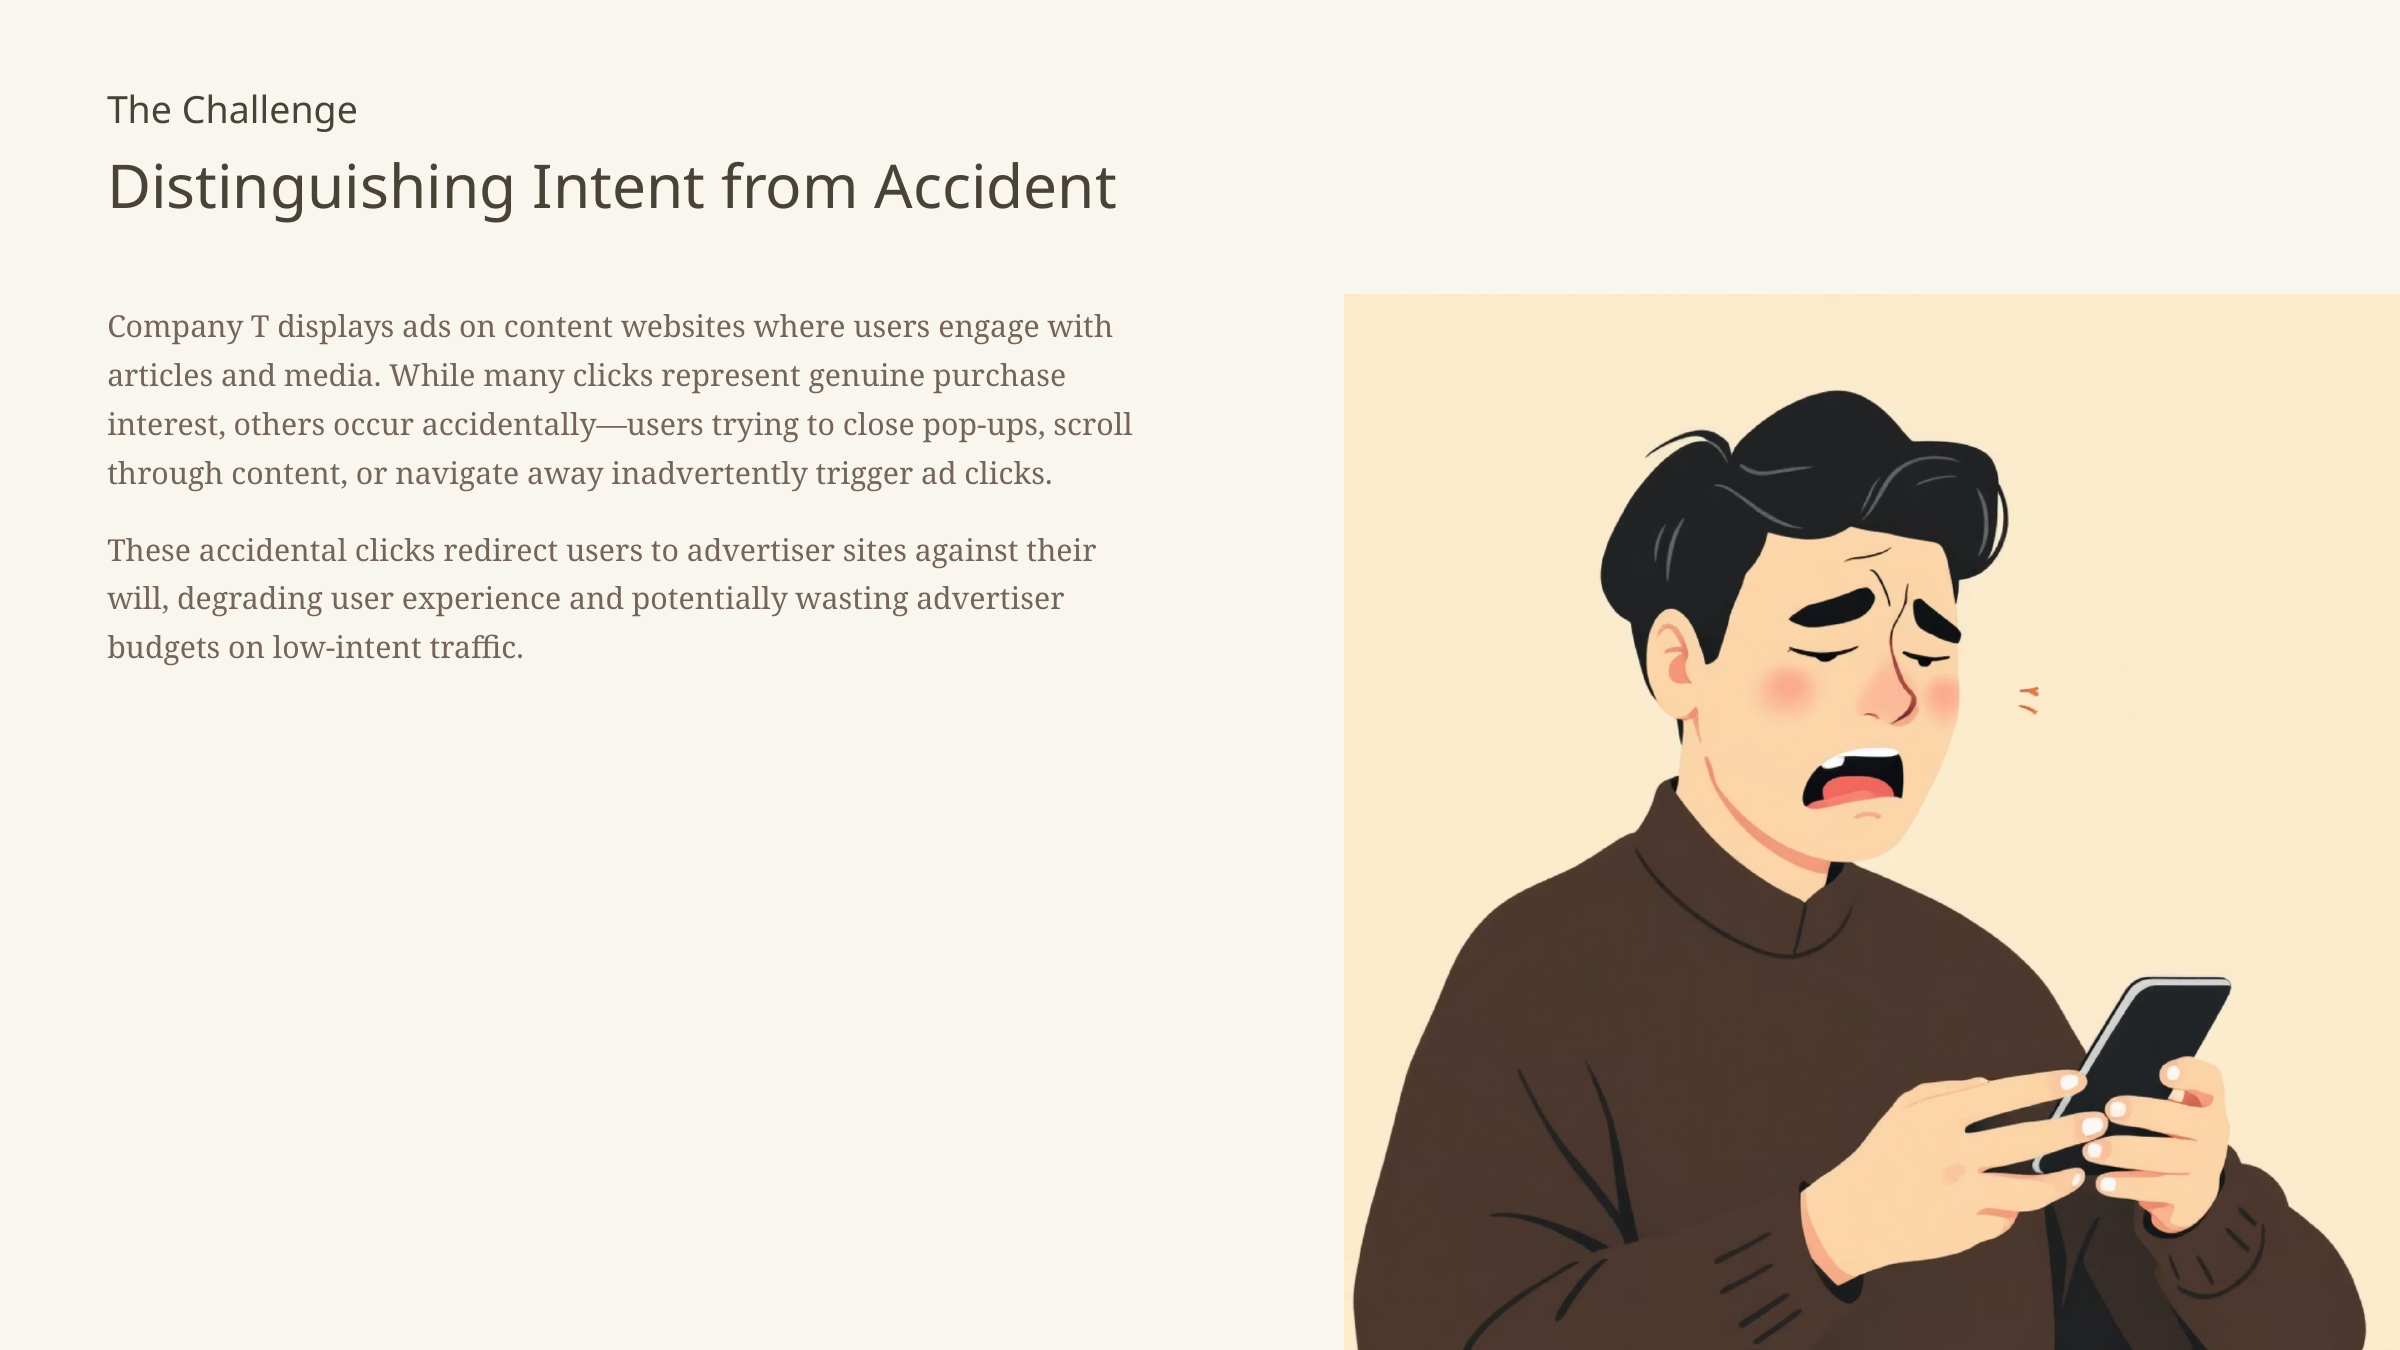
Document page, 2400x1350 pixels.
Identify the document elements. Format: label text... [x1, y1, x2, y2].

text_box Distinguishing Intent from Accident [107, 144, 1197, 221]
text_box The Challenge [107, 84, 491, 133]
text_box These accidental clicks redirect users to advertiser sites against their will, degrading user experience and potentially wasting advertiser budgets on low-intent traffic. [107, 518, 1163, 666]
text_box Company T displays ads on content websites where users engage with articles and media. While many clicks represent genuine purchase interest, others occur accidentally—users trying to close pop-ups, scroll through content, or navigate away inadvertently trigger ad clicks. [107, 294, 1163, 491]
picture [1344, 294, 2400, 1350]
